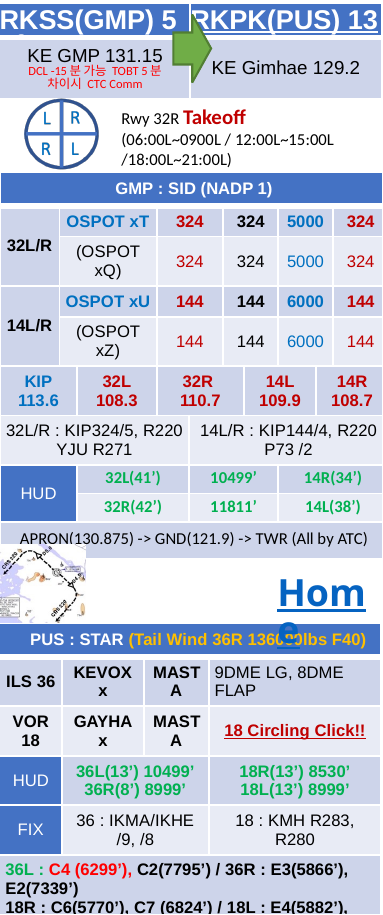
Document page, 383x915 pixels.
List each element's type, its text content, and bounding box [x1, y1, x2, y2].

table_cell 32L(41’) [78, 466, 188, 493]
table_cell 324 [334, 209, 382, 236]
table_cell VOR 18 [0, 707, 61, 755]
table_cell 14L/R [1, 287, 59, 365]
table_cell 11811’ [190, 494, 277, 521]
table_cell 14R(34’) [279, 466, 382, 493]
table_cell 32L 108.3 [78, 367, 156, 415]
text_box [173, 14, 212, 83]
text_box Rwy 32R Takeoff (06:00L~0900L / 12:00L~15:00L /18:00L~21:00L) [106, 96, 380, 176]
table_cell 324 [158, 209, 222, 236]
table_cell (OSPOT xZ) [60, 318, 156, 365]
table_cell 14R 108.7 [317, 367, 382, 415]
table_cell MASTA [145, 707, 208, 755]
table_cell 32R 110.7 [158, 367, 243, 415]
table_cell 144 [224, 287, 277, 316]
picture [24, 98, 99, 174]
table_cell 32L/R : KIP324/5, R220 YJU R271 [1, 416, 188, 464]
table_cell 36L(13’) 10499’ 36R(8’) 8999’ [63, 757, 208, 804]
table_cell 6000 [279, 318, 332, 365]
table_cell KIP 113.6 [1, 367, 76, 415]
table_cell HUD [0, 757, 61, 804]
table_cell OSPOT xT [60, 209, 156, 236]
table_cell 32L/R [1, 209, 59, 285]
table_cell 14L 109.9 [245, 367, 315, 415]
table_cell 144 [158, 318, 222, 365]
table_header GMP : SID (NADP 1) [1, 173, 382, 203]
table_header RKPK(PUS) 13ft [191, 4, 381, 35]
table_cell KE GMP 131.15 DCL -15분 가능 TOBT 5분 차이시 CTC Comm [0, 40, 189, 98]
table_cell 14L(38’) [279, 494, 382, 521]
table_cell 324 [158, 237, 222, 285]
table_cell HUD [1, 466, 76, 521]
table_cell 5000 [279, 209, 332, 236]
table_cell 144 [224, 318, 277, 365]
table_cell 9DME LG, 8DME FLAP [210, 660, 380, 705]
table_cell GAYHA x [63, 707, 143, 755]
table_cell KE Gimhae 129.2 [191, 40, 381, 98]
table_cell 14L/R : KIP144/4, R220 P73 /2 [190, 416, 382, 464]
table_cell 144 [334, 287, 382, 316]
table_cell 324 [224, 237, 277, 285]
picture [0, 543, 87, 624]
table_cell OSPOT xU [60, 287, 156, 316]
table_cell 10499’ [190, 466, 277, 493]
table_cell 324 [224, 209, 277, 236]
table_cell FIX [0, 806, 61, 854]
table_cell 32R(42’) [78, 494, 188, 521]
table_header PUS : STAR (Tail Wind 36R 136000lbs F40) [0, 624, 380, 654]
table_cell 18R(13’) 8530’ 18L(13’) 8999’ [210, 757, 380, 804]
table_cell 144 [334, 318, 382, 365]
table_header RKSS(GMP) 59ft [0, 4, 189, 35]
table_cell 18 : KMH R283, R280 [210, 806, 380, 854]
table_cell 144 [158, 287, 222, 316]
table_cell 36 : IKMA/IKHE /9, /8 [63, 806, 208, 854]
table_cell 324 [334, 237, 382, 285]
table_cell 36L : C4 (6299’), C2(7795’) / 36R : E3(5866’), E2(7339’) 18R : C6(5770’), C7 (6824’) / 18L : E4(5882’), E5(8792’) [0, 856, 380, 914]
table_cell 5000 [279, 237, 332, 285]
text_box Home [277, 568, 382, 620]
table_cell APRON(130.875) -> GND(121.9) -> TWR (All by ATC) [1, 523, 382, 558]
table_cell 6000 [279, 287, 332, 316]
table_cell ILS 36 [0, 660, 61, 705]
table_cell KEVOX x [63, 660, 143, 705]
table_cell 18 Circling Click!! [210, 707, 380, 755]
table_cell MASTA [145, 660, 208, 705]
table_cell (OSPOT xQ) [60, 237, 156, 285]
